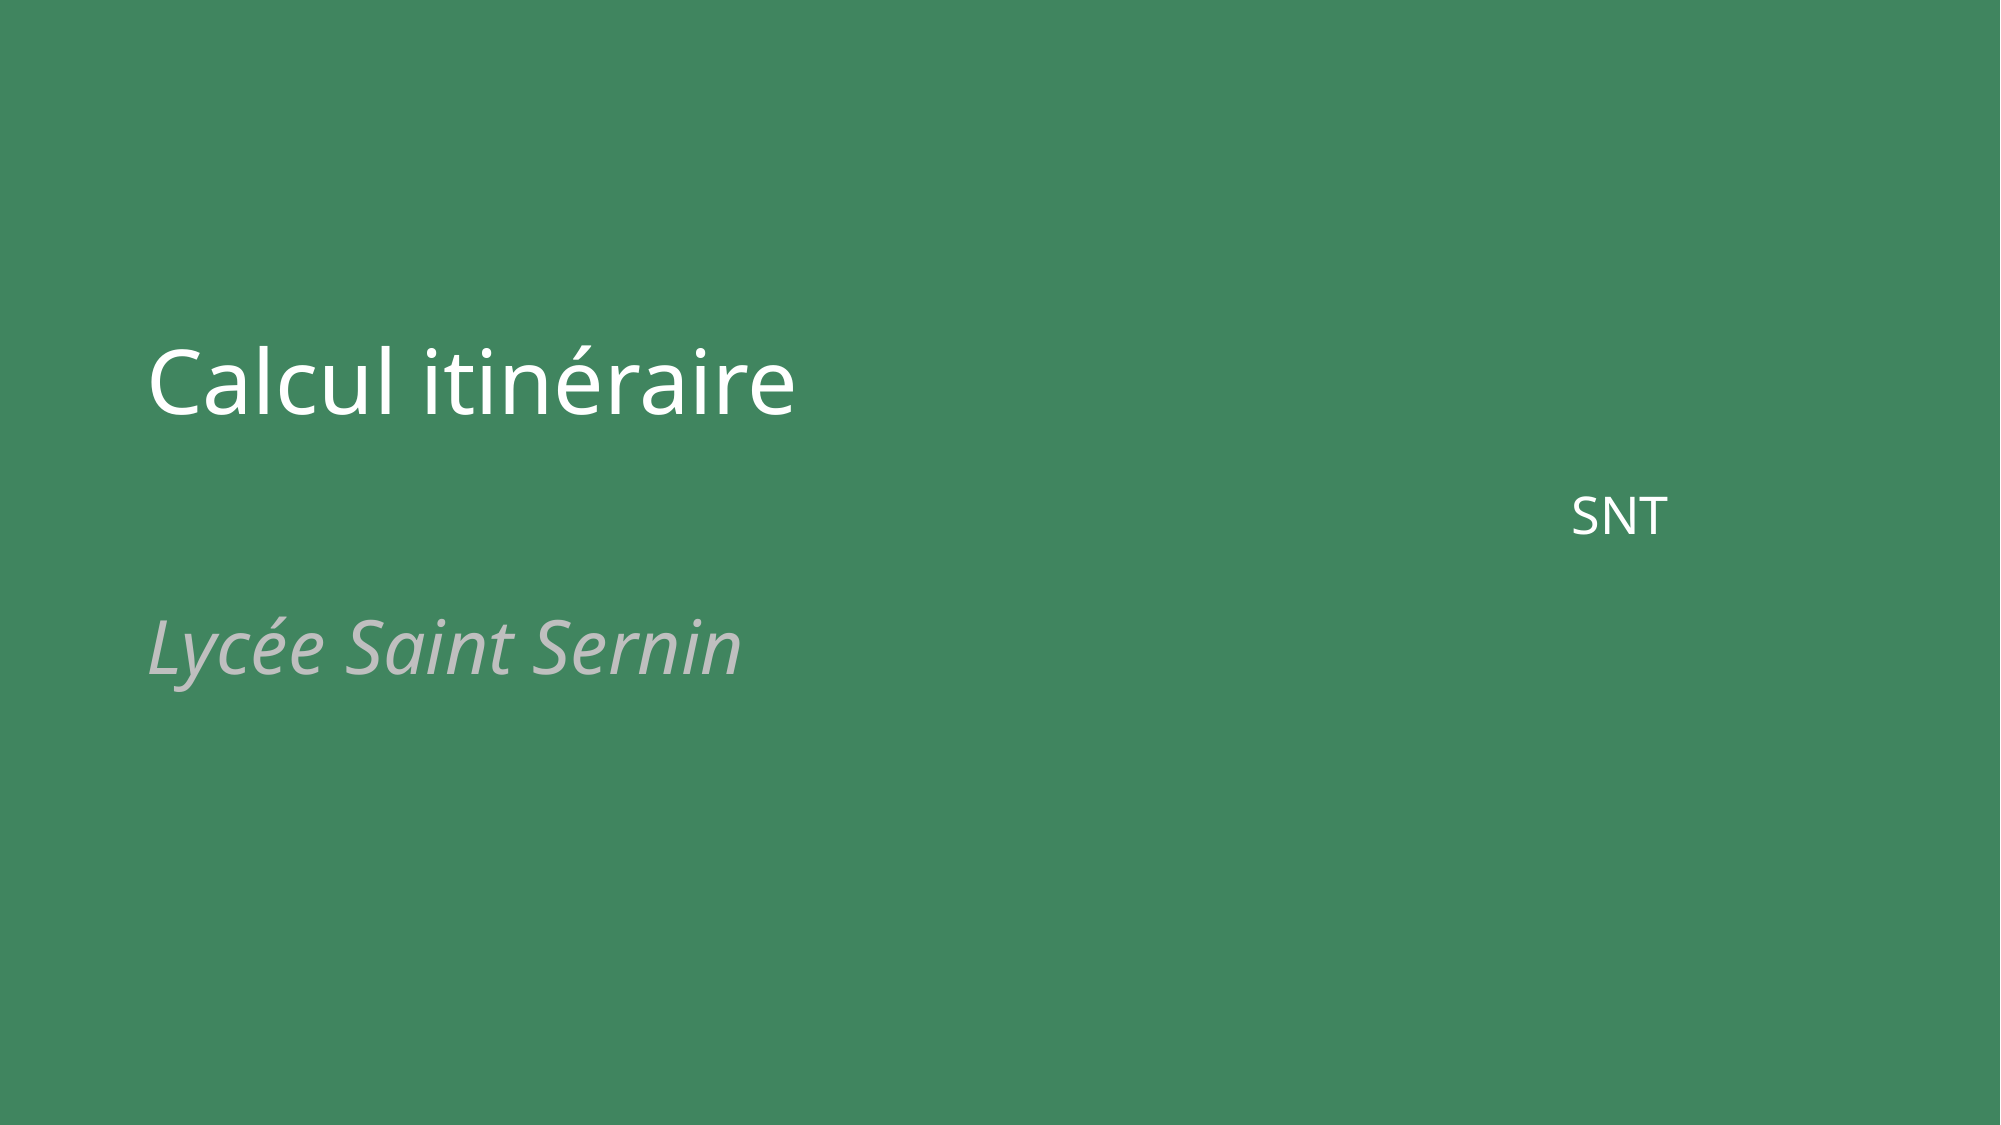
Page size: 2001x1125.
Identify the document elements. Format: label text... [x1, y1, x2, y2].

text_box Calcul itinéraire SNT [131, 329, 1684, 563]
text_box [0, 0, 2000, 1125]
text_box Lycée Saint Sernin [131, 602, 1048, 724]
